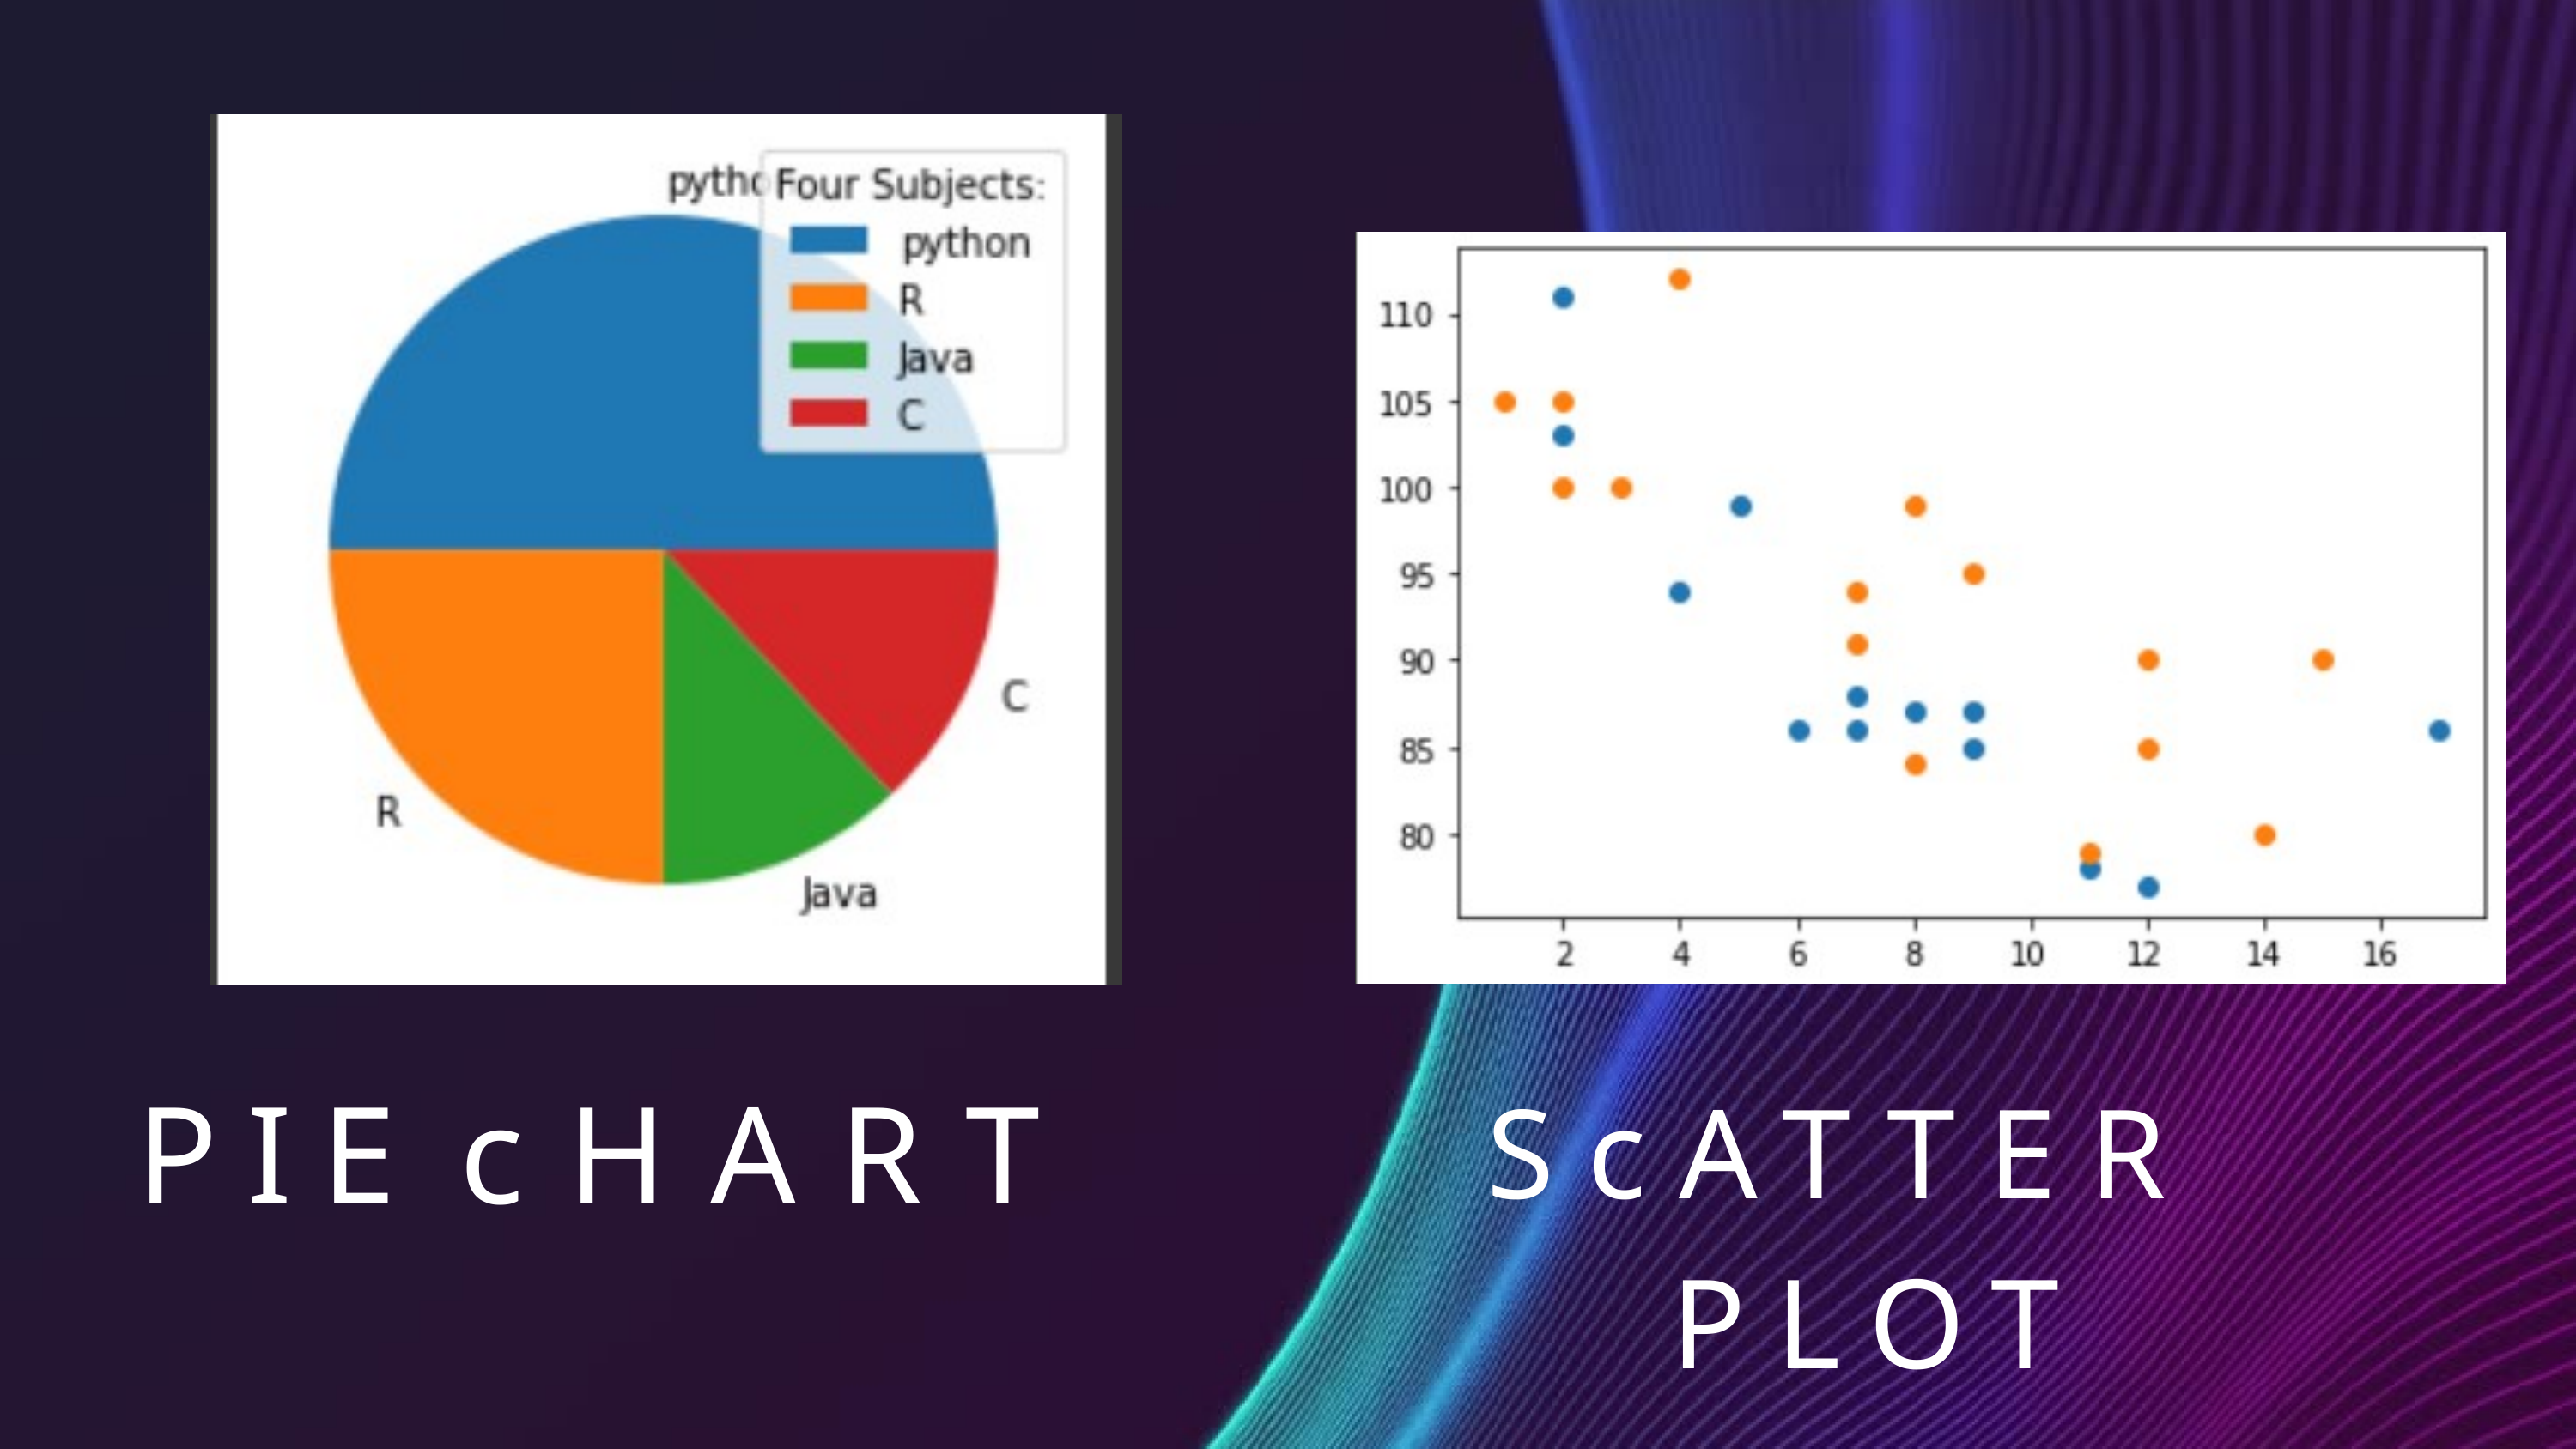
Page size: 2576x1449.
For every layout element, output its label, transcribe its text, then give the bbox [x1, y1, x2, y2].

picture [0, 0, 2576, 1449]
text_box ScATTER PLOT [1485, 1051, 2302, 1394]
text_box PIE cHART [135, 1068, 1125, 1231]
